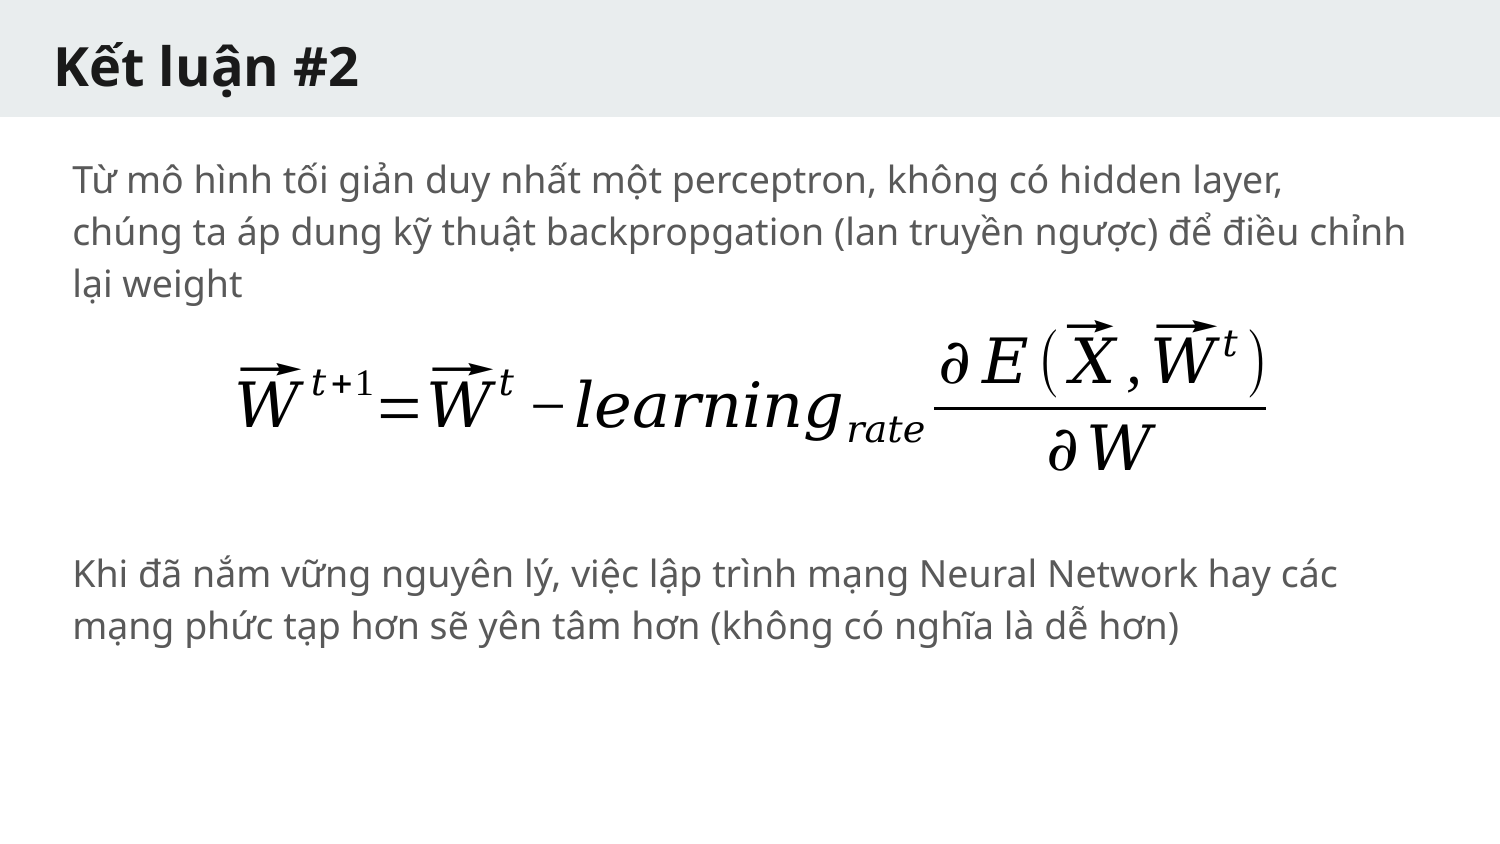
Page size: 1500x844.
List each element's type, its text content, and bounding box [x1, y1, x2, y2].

text_box Khi đã nắm vững nguyên lý, việc lập trình mạng Neural Network hay các mạng phức tạp hơn sẽ yên tâm hơn (không có nghĩa là dễ hơn) [38, 528, 1452, 712]
title Kết luận #2 [38, 17, 1467, 106]
list Từ mô hình tối giản duy nhất một perceptron, không có hidden layer, chúng ta áp dung kỹ thuật backpropgation (lan truyền ngược) để điều chỉnh lại weight [38, 134, 1452, 318]
